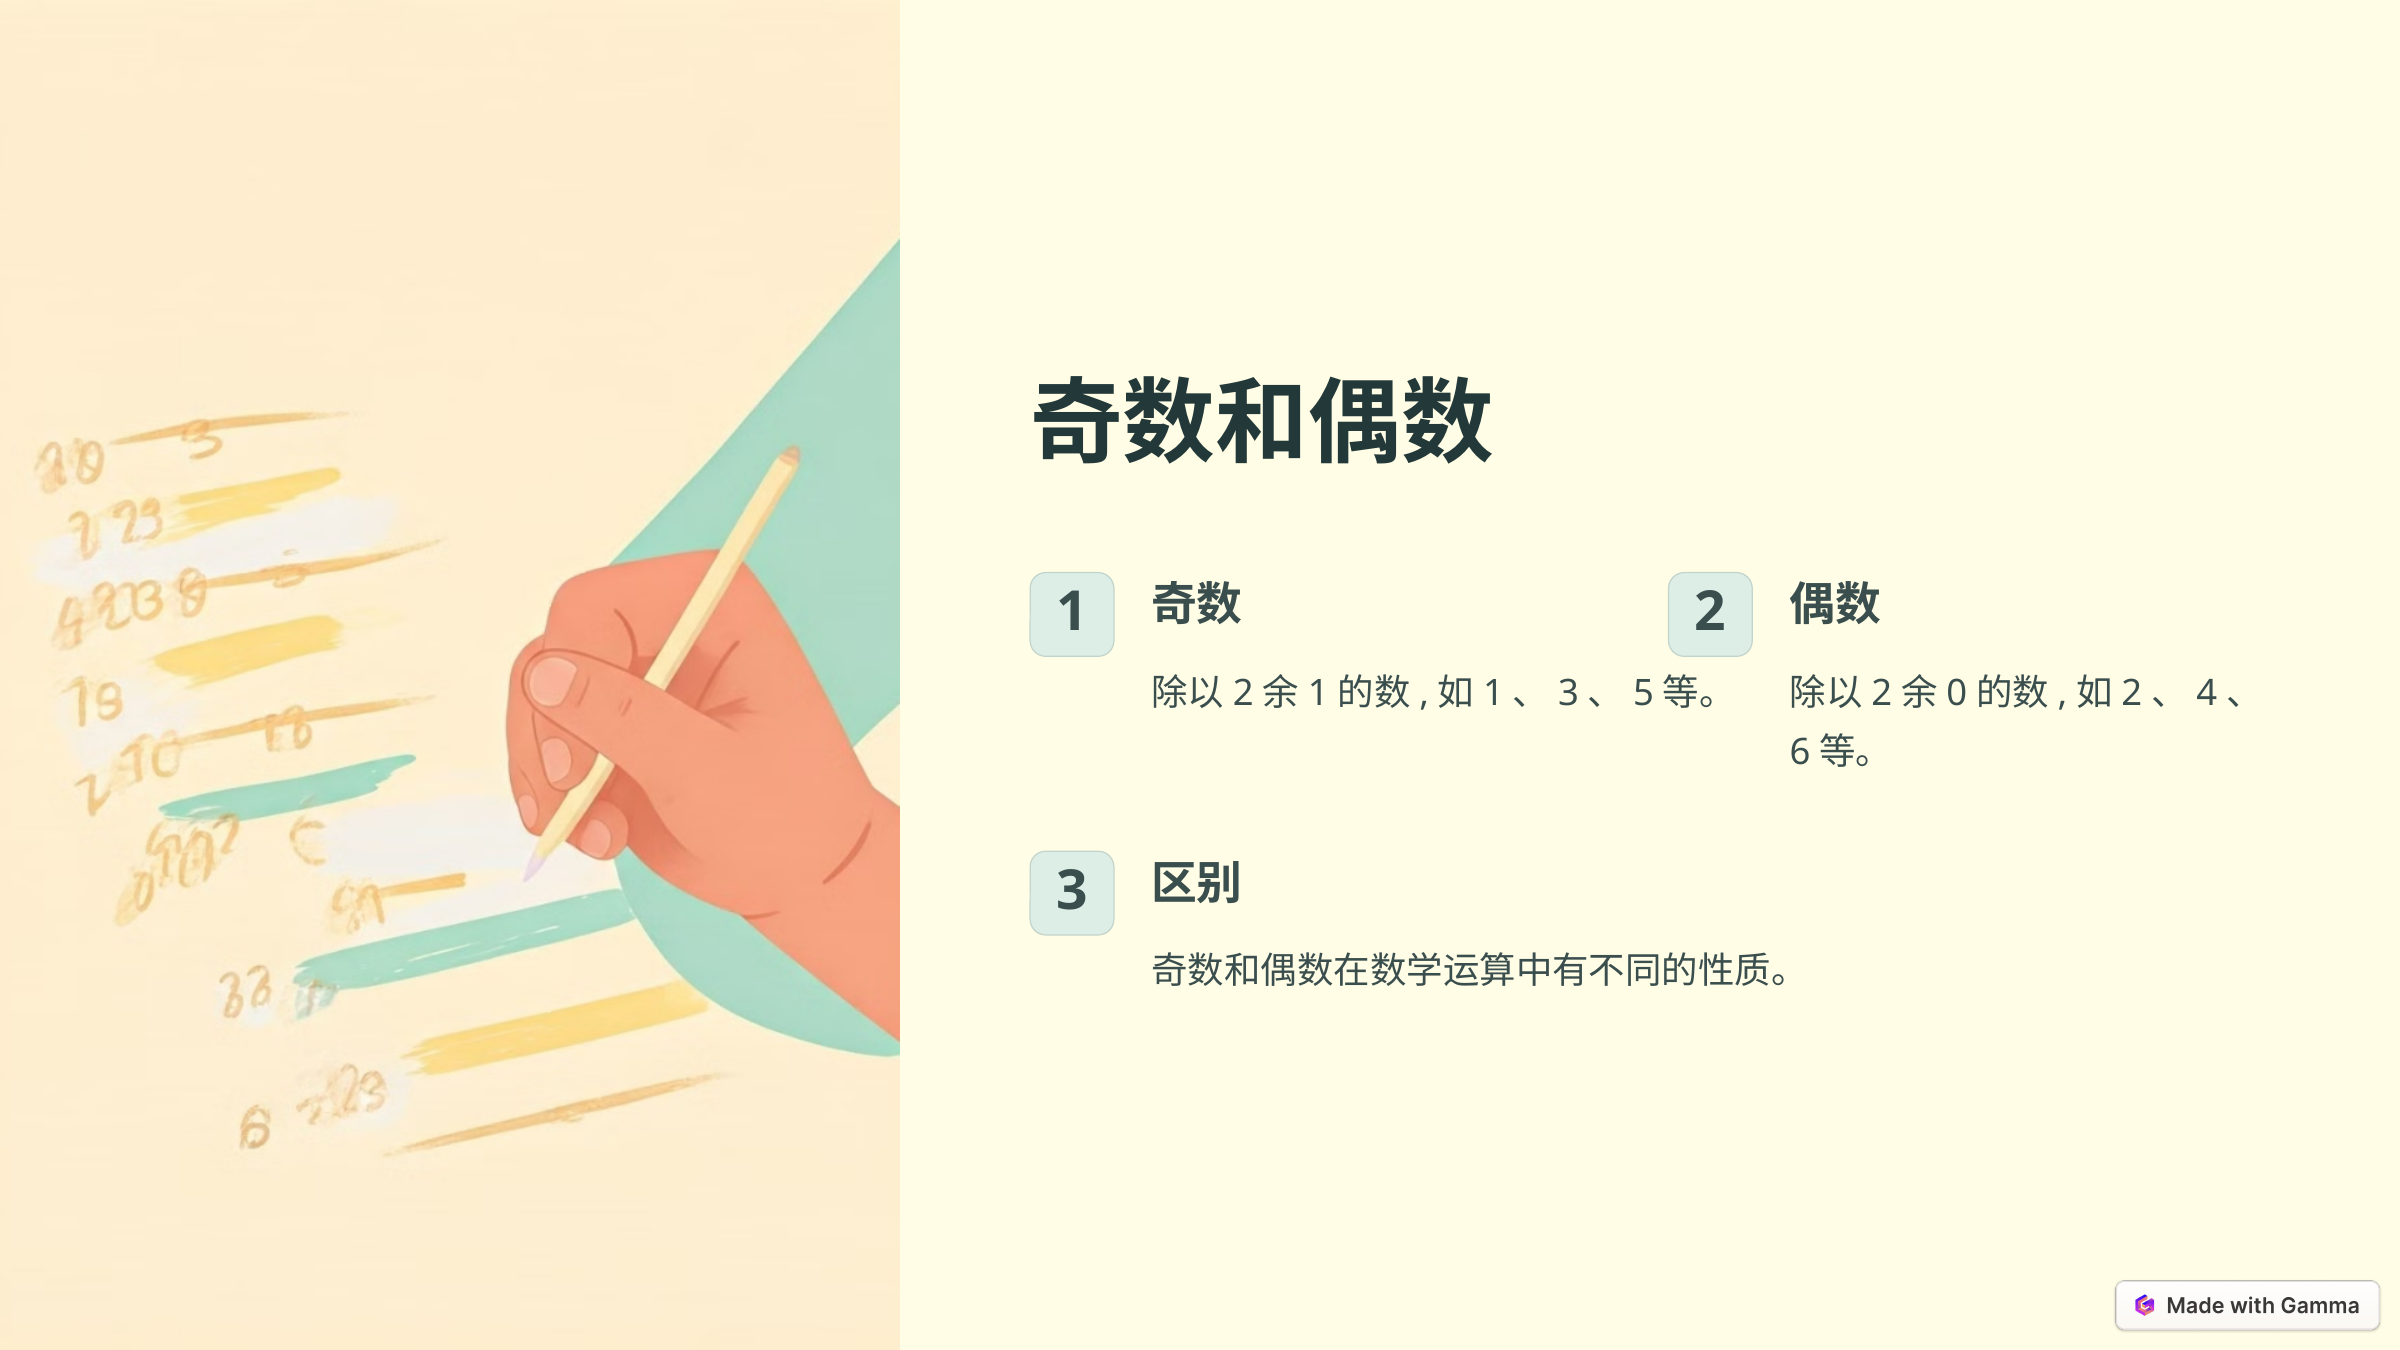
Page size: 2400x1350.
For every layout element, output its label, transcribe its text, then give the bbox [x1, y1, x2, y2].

text_box 奇数和偶数在数学运算中有不同的性质。 [1151, 931, 2270, 992]
text_box 奇数和偶数 [1030, 358, 1961, 475]
text_box [1030, 851, 1114, 935]
text_box 偶数 [1789, 572, 2255, 631]
text_box 除以2余1的数,如1、3、5等。 [1151, 653, 1632, 713]
text_box 奇数 [1151, 572, 1617, 631]
text_box 3 [1054, 865, 1090, 921]
text_box [1030, 572, 1114, 657]
picture [2106, 1271, 2389, 1339]
text_box 1 [1061, 586, 1083, 643]
picture [0, 0, 900, 1350]
text_box 2 [1692, 586, 1728, 643]
text_box [1668, 572, 1753, 657]
text_box 除以2余0的数,如2、4、6等。 [1789, 653, 2270, 773]
text_box 区别 [1151, 851, 1617, 910]
